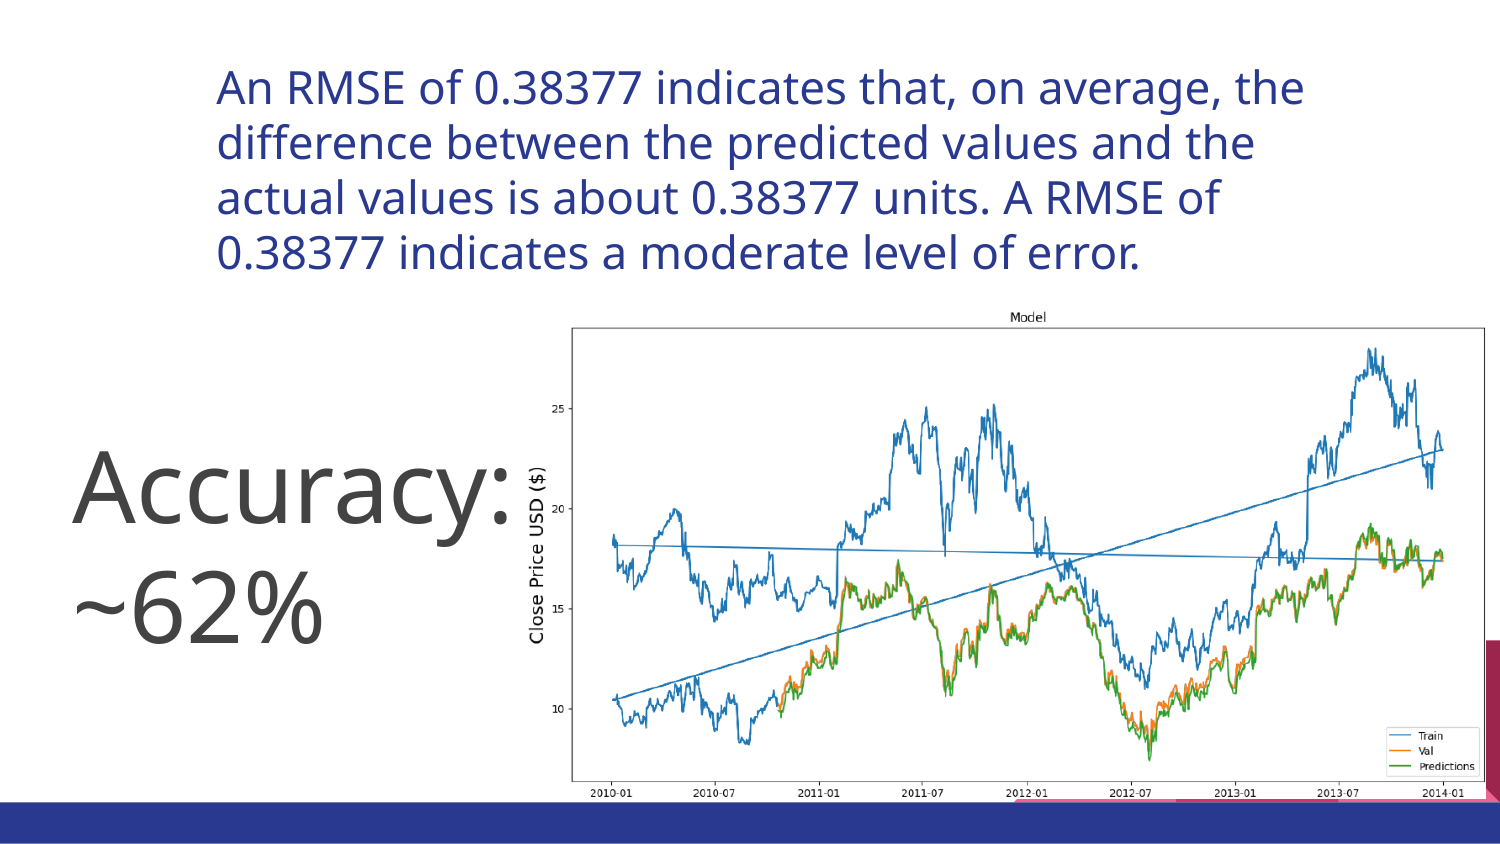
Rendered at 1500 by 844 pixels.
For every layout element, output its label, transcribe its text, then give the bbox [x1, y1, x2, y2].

title An RMSE of 0.38377 indicates that, on average, the difference between the predicted values and the actual values is about 0.38377 units. A RMSE of 0.38377 indicates a moderate level of error. [201, 43, 1404, 374]
text_box Accuracy: ~62% [57, 409, 523, 783]
picture [528, 304, 1486, 800]
